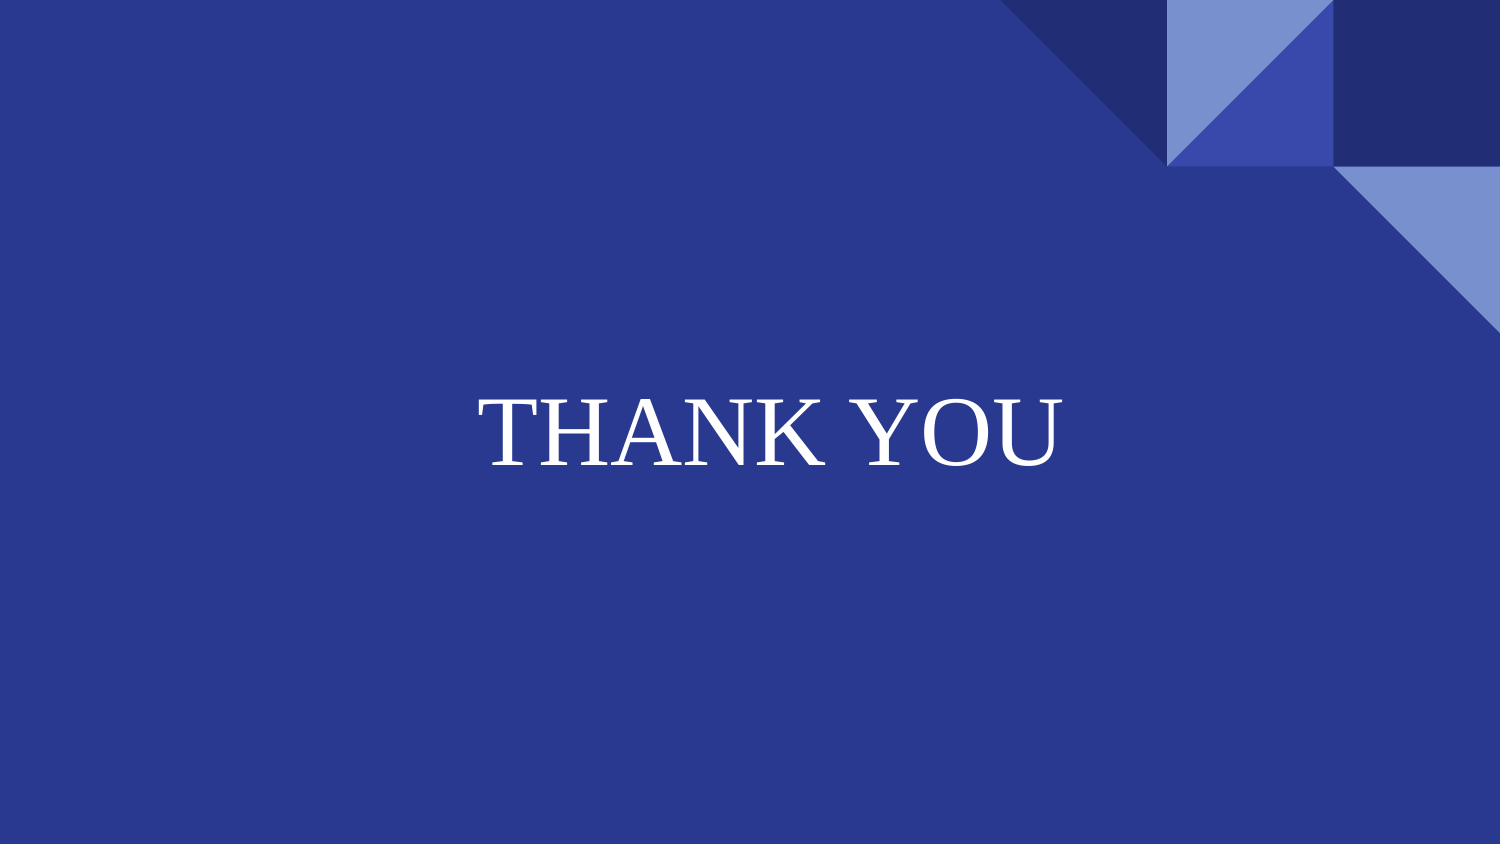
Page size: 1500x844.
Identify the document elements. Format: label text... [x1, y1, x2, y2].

title THANK YOU [98, 283, 1447, 567]
